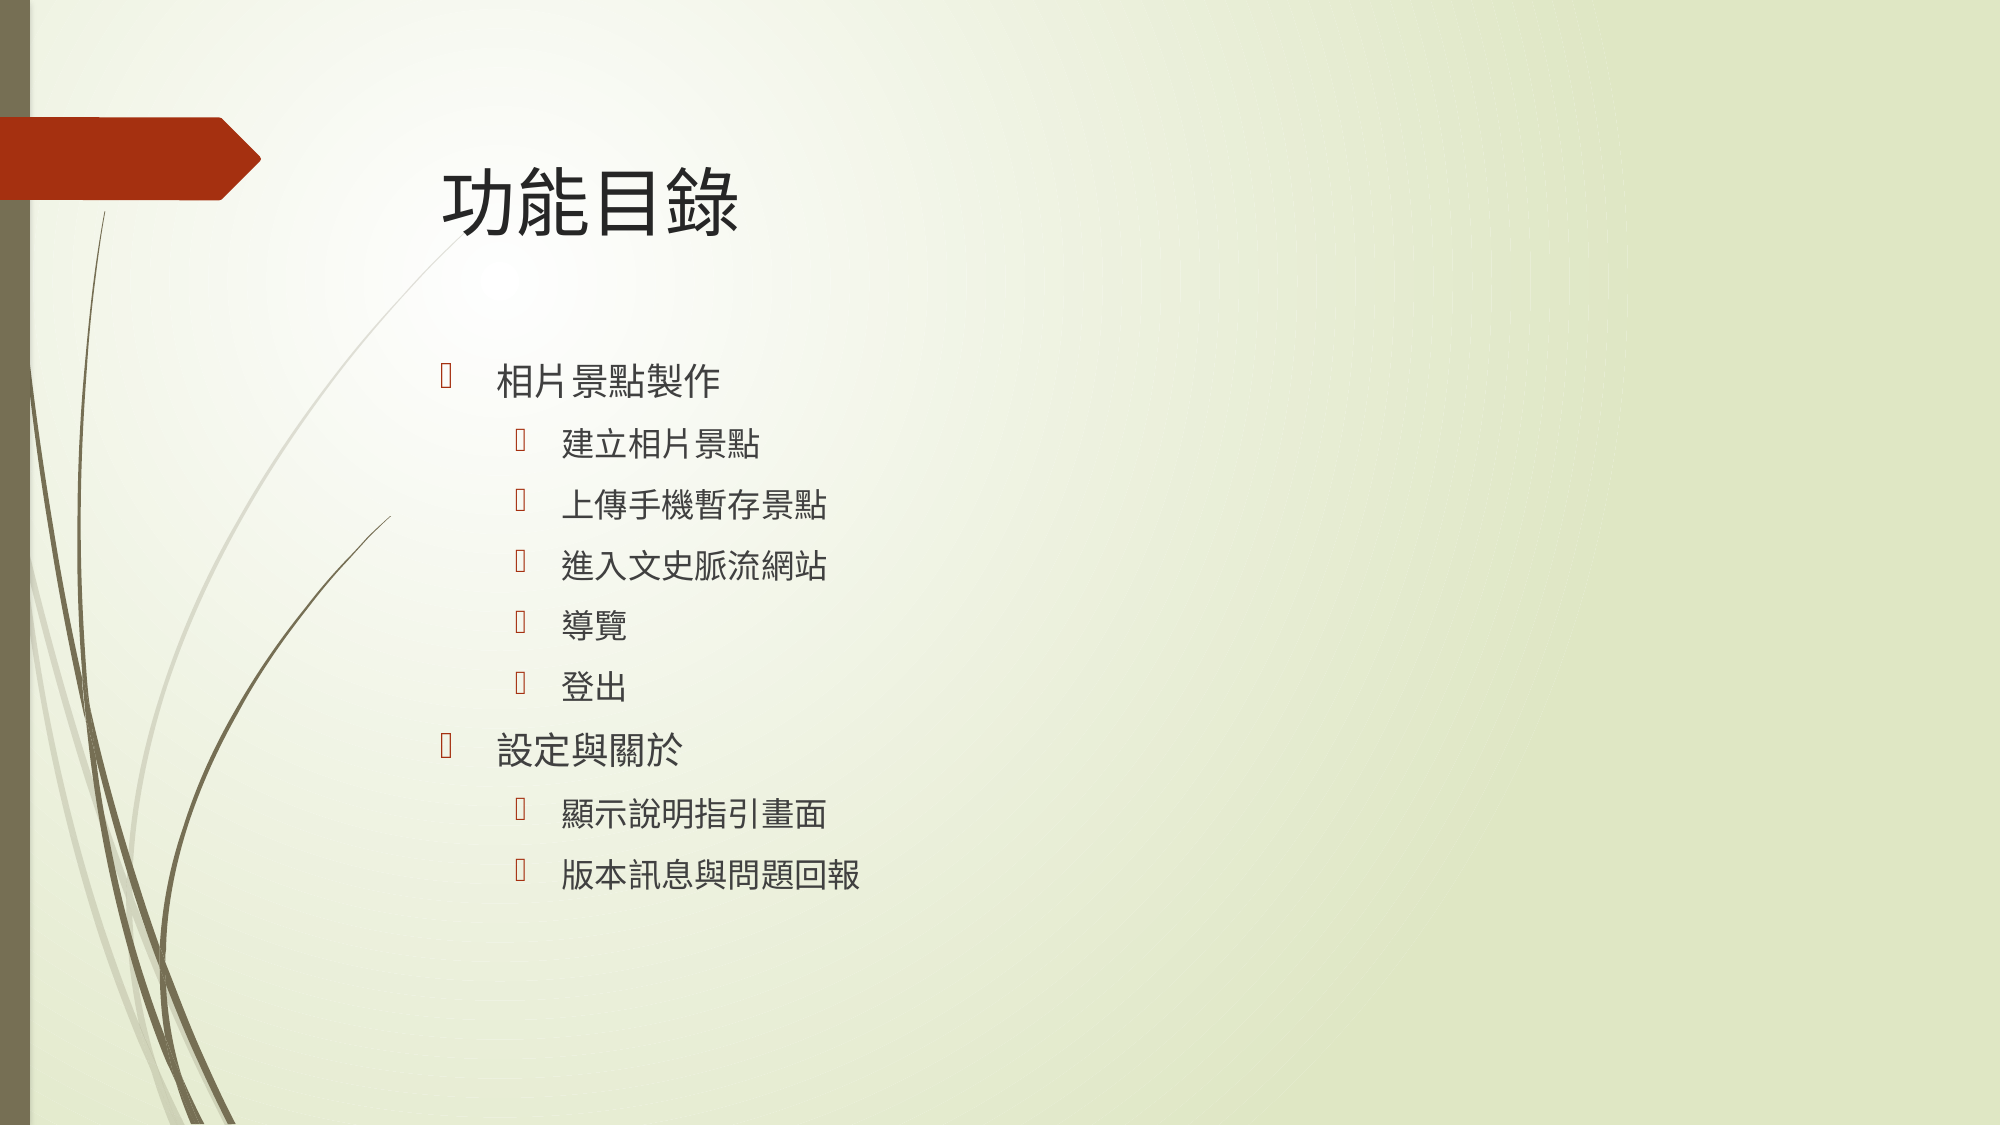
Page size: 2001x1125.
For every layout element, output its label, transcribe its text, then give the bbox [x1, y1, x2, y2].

list 相片景點製作 建立相片景點 上傳手機暫存景點 進入文史脈流網站 導覽 登出 設定與關於 顯示說明指引畫面 版本訊息與問題回報 [424, 350, 1888, 970]
title 功能目錄 [425, 102, 1888, 313]
